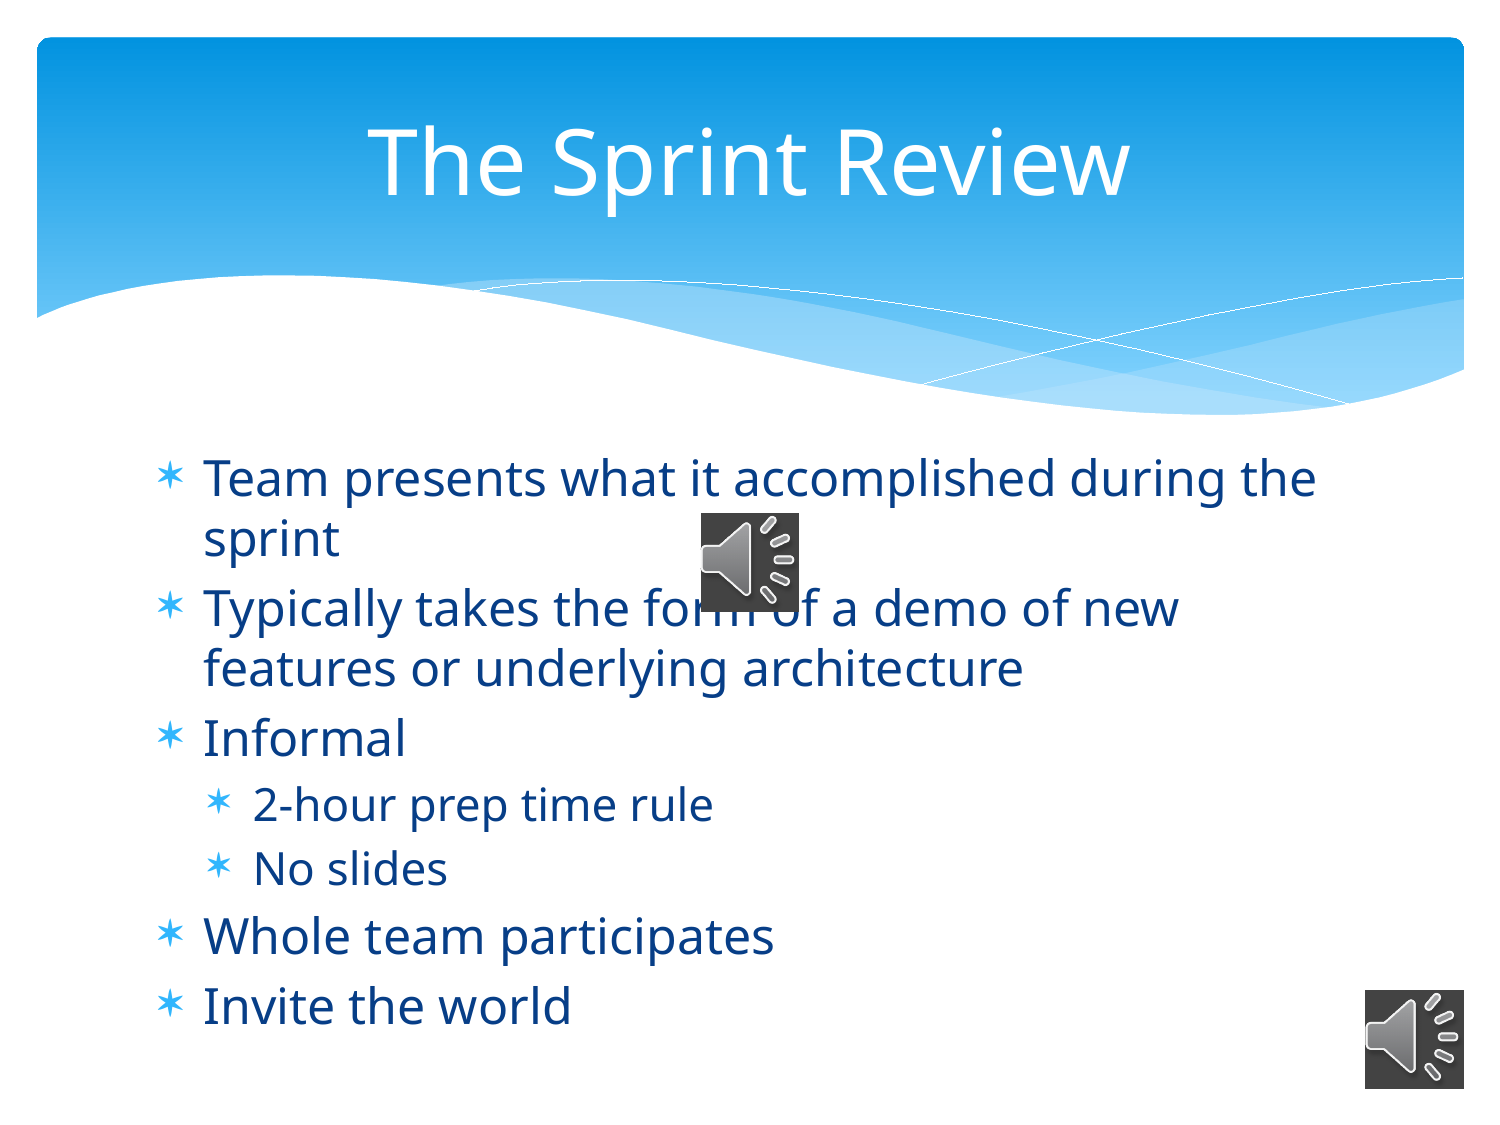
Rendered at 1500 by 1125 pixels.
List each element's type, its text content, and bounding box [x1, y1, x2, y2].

title The Sprint Review [75, 55, 1425, 261]
picture [699, 512, 801, 613]
list Team presents what it accomplished during the sprint Typically takes the form of a demo of new features or underlying architecture Informal 2-hour prep time rule No slides Whole team participates Invite the world [143, 438, 1359, 1005]
picture [1364, 989, 1465, 1090]
